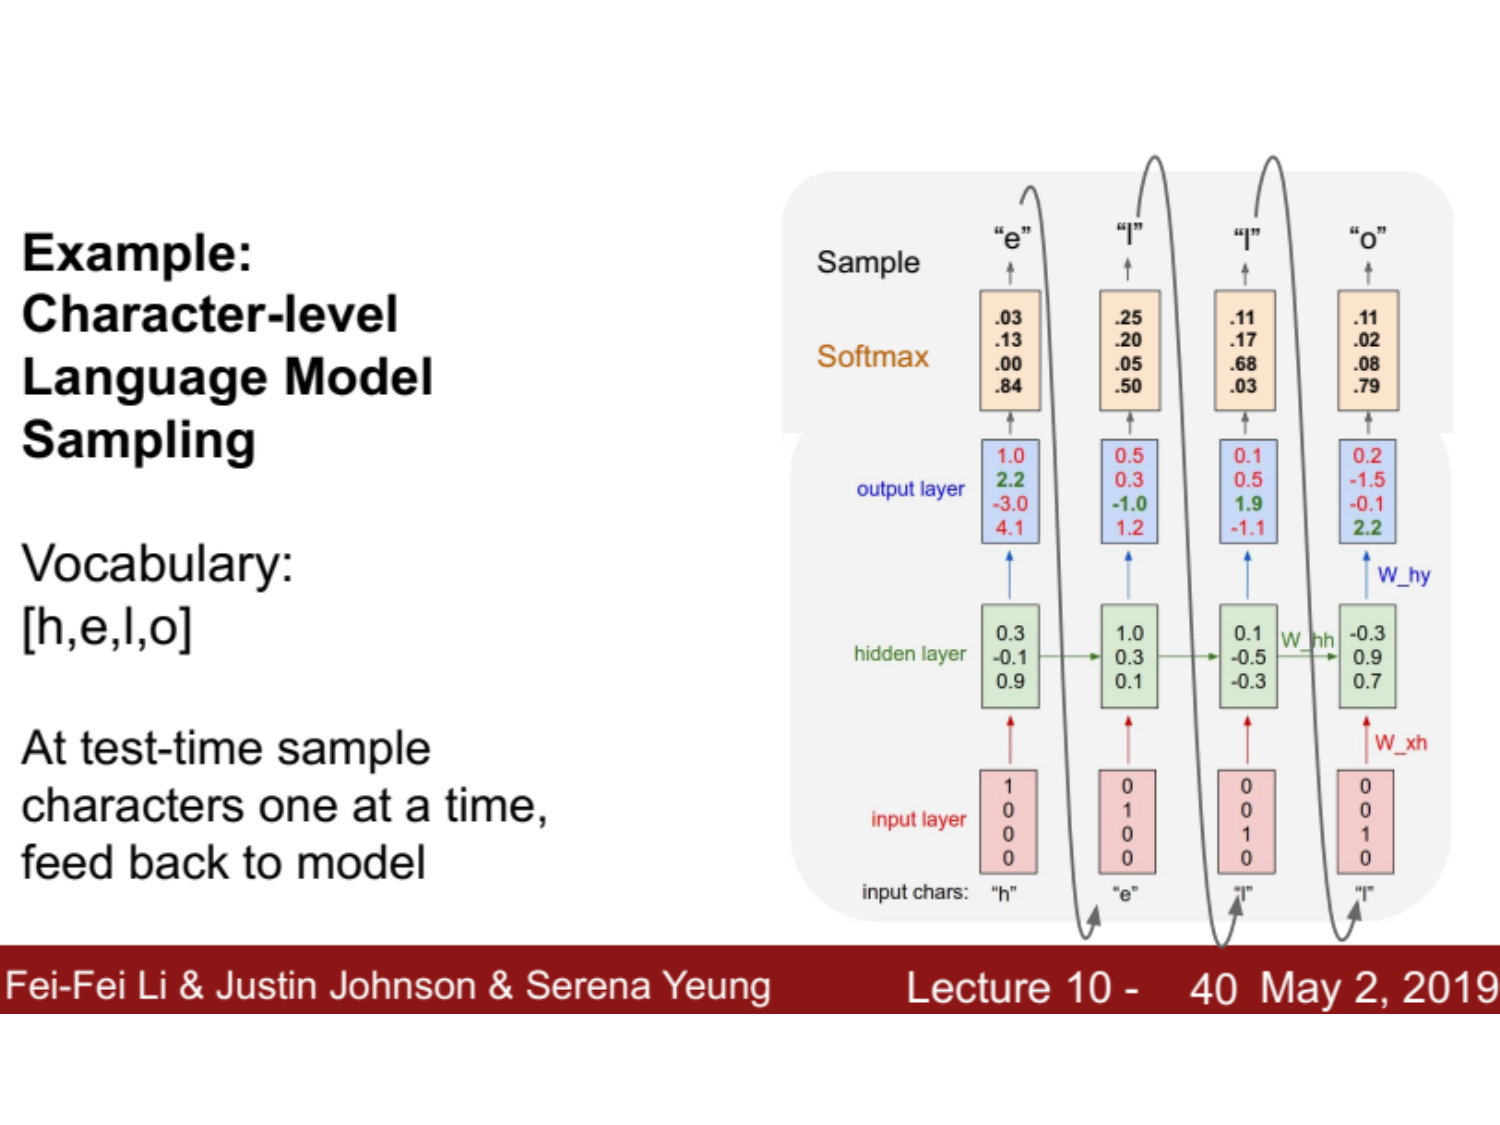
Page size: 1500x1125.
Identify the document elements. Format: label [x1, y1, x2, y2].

picture [0, 151, 1500, 1014]
